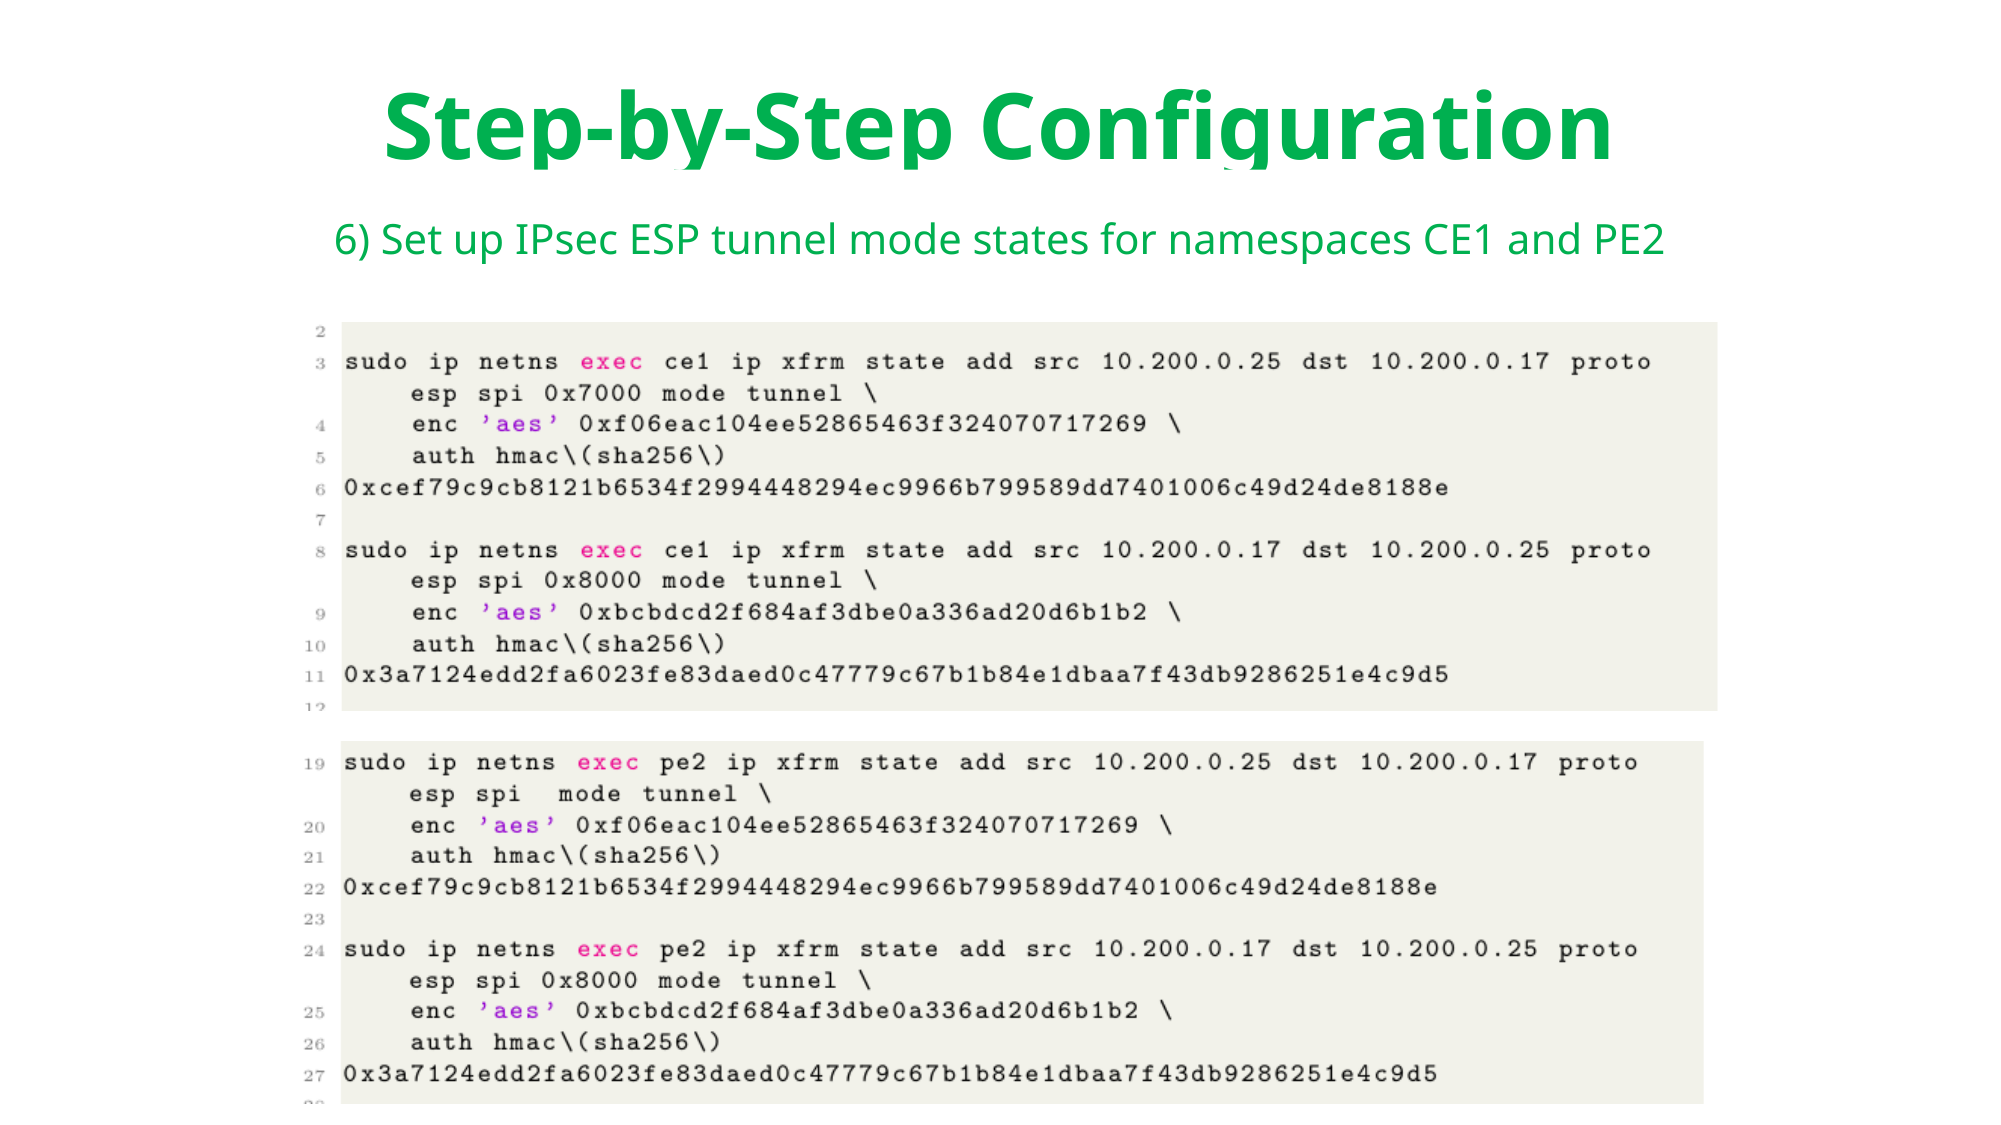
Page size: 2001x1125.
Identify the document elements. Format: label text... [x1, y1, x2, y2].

picture [278, 741, 1722, 1105]
title Step-by-Step Configuration [137, 20, 1863, 239]
picture [295, 322, 1739, 712]
text_box 6) Set up IPsec ESP tunnel mode states for namespaces CE1 and PE2 [277, 168, 1723, 308]
